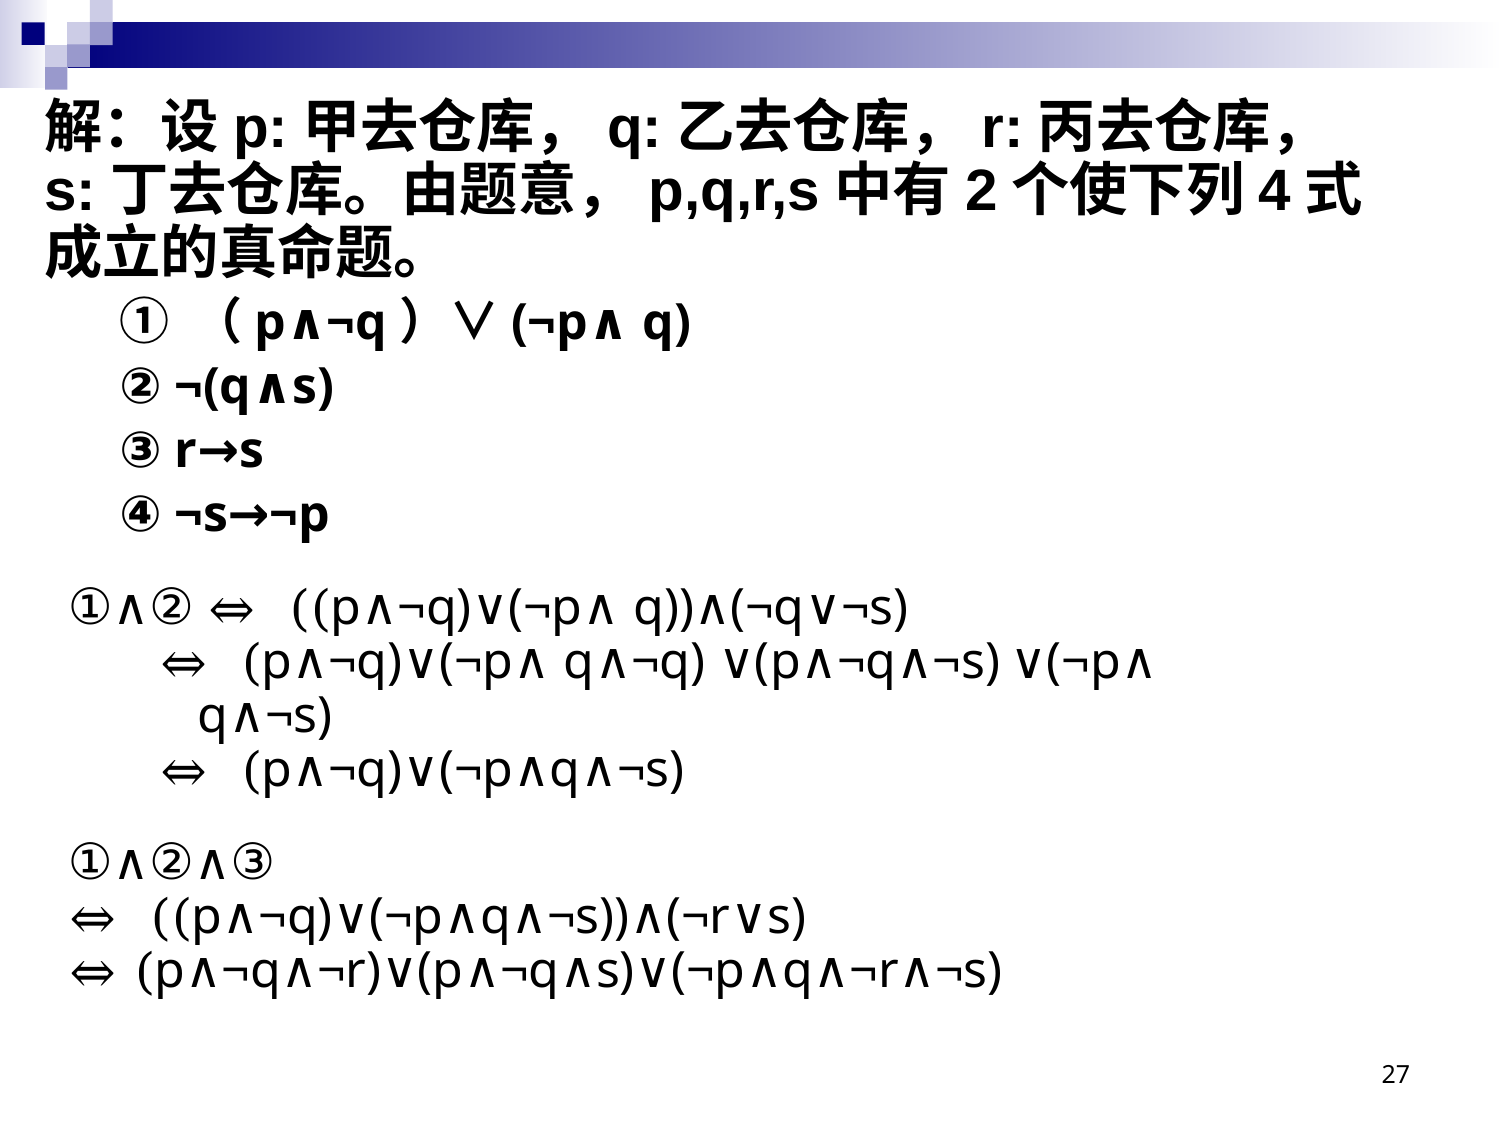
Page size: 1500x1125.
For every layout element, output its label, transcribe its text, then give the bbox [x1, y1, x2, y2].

list 解：设p:甲去仓库，q:乙去仓库，r:丙去仓库，s:丁去仓库。由题意，p,q,r,s中有2个使下列4式成立的真命题。 ① （p∧¬q）∨(¬p∧ q) ② ¬(q∧s) ③ r→s ④ ¬s→¬p [29, 89, 1380, 587]
text_box ①∧② ⇔ ((p∧¬q)∨(¬p∧ q))∧(¬q∨¬s) ⇔ (p∧¬q)∨(¬p∧ q∧¬q) ∨(p∧¬q∧¬s) ∨(¬p∧ q∧¬s) ⇔ (p∧¬q)∨(¬p∧q∧¬s) [53, 574, 1447, 805]
text_box ①∧②∧③ ⇔ ((p∧¬q)∨(¬p∧q∧¬s))∧(¬r∨s) ⇔ (p∧¬q∧¬r)∨(p∧¬q∧s)∨(¬p∧q∧¬r∧¬s) [53, 829, 1447, 1114]
